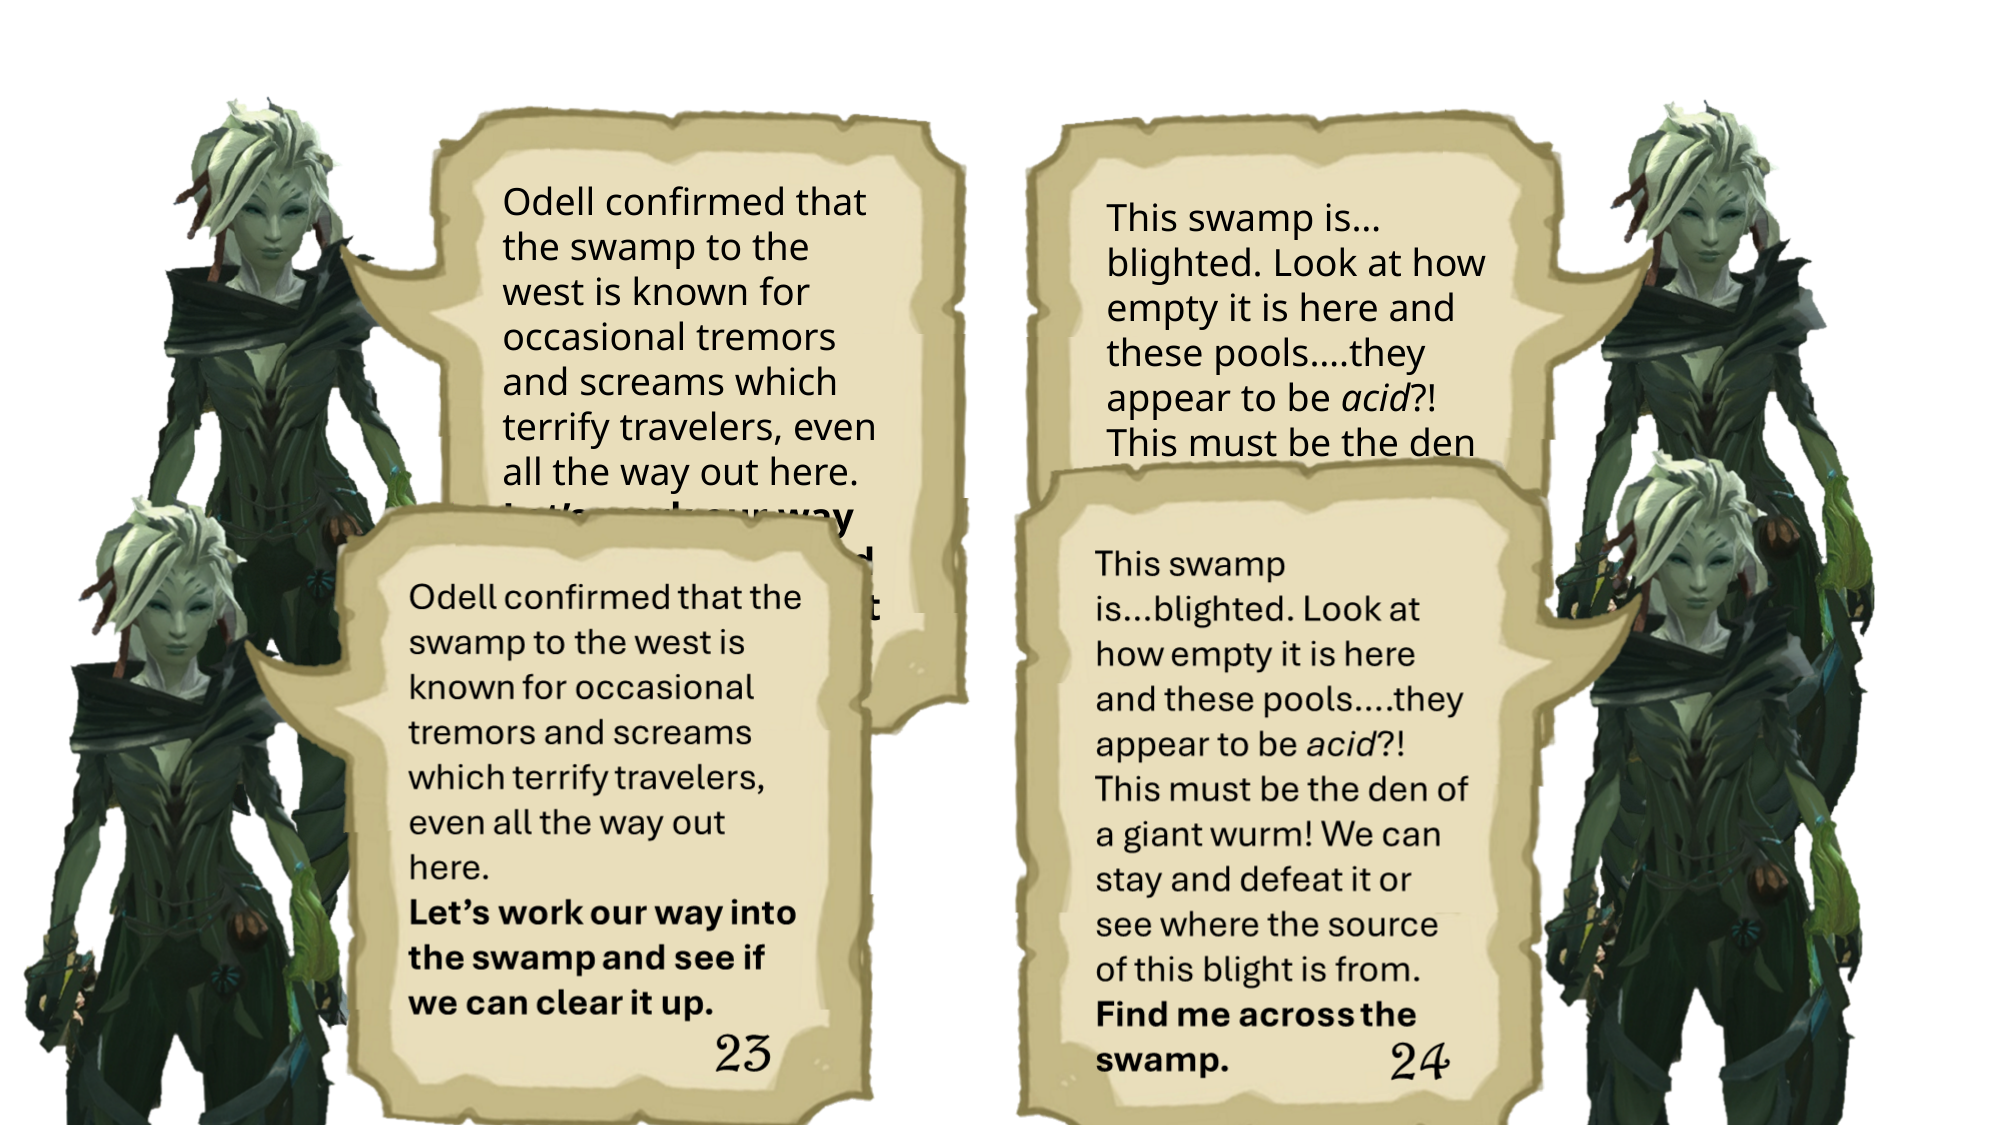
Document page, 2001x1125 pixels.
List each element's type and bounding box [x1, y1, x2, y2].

picture [0, 90, 1917, 1125]
